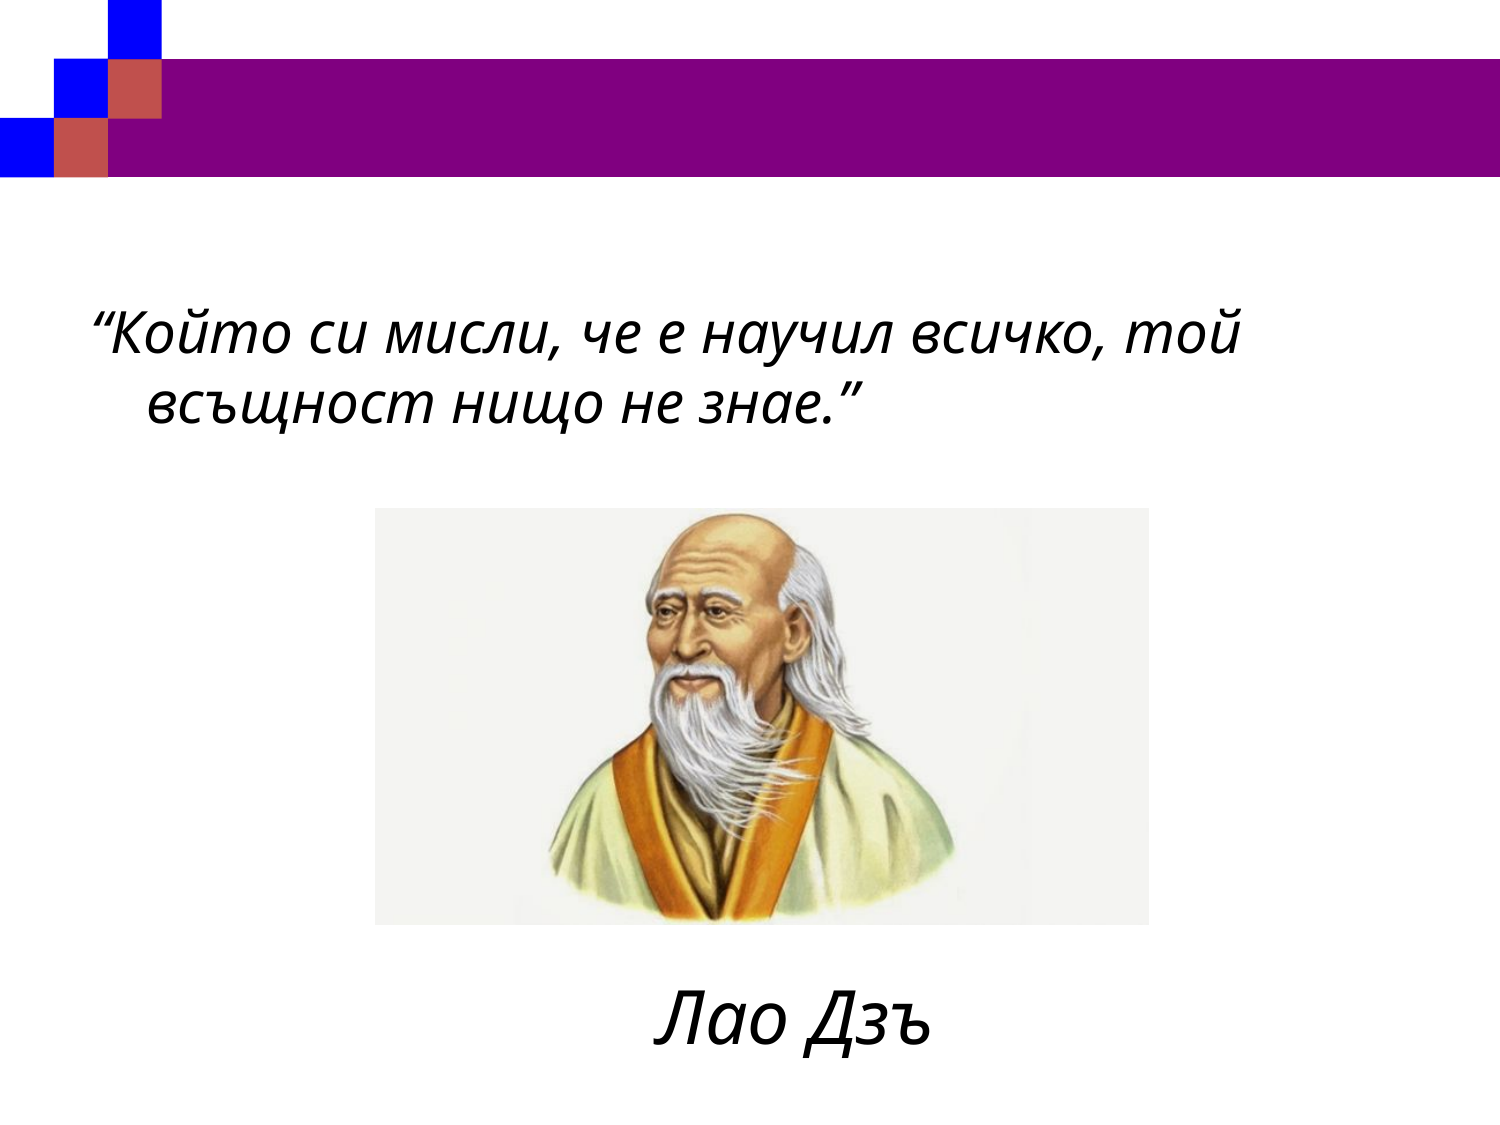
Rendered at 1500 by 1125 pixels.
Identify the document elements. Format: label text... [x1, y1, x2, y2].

footer Лао Дзъ [574, 962, 951, 1076]
list “Който си мисли, че е научил всичко, той всъщност нищо не знае.” [74, 287, 1426, 601]
picture [374, 508, 1149, 926]
